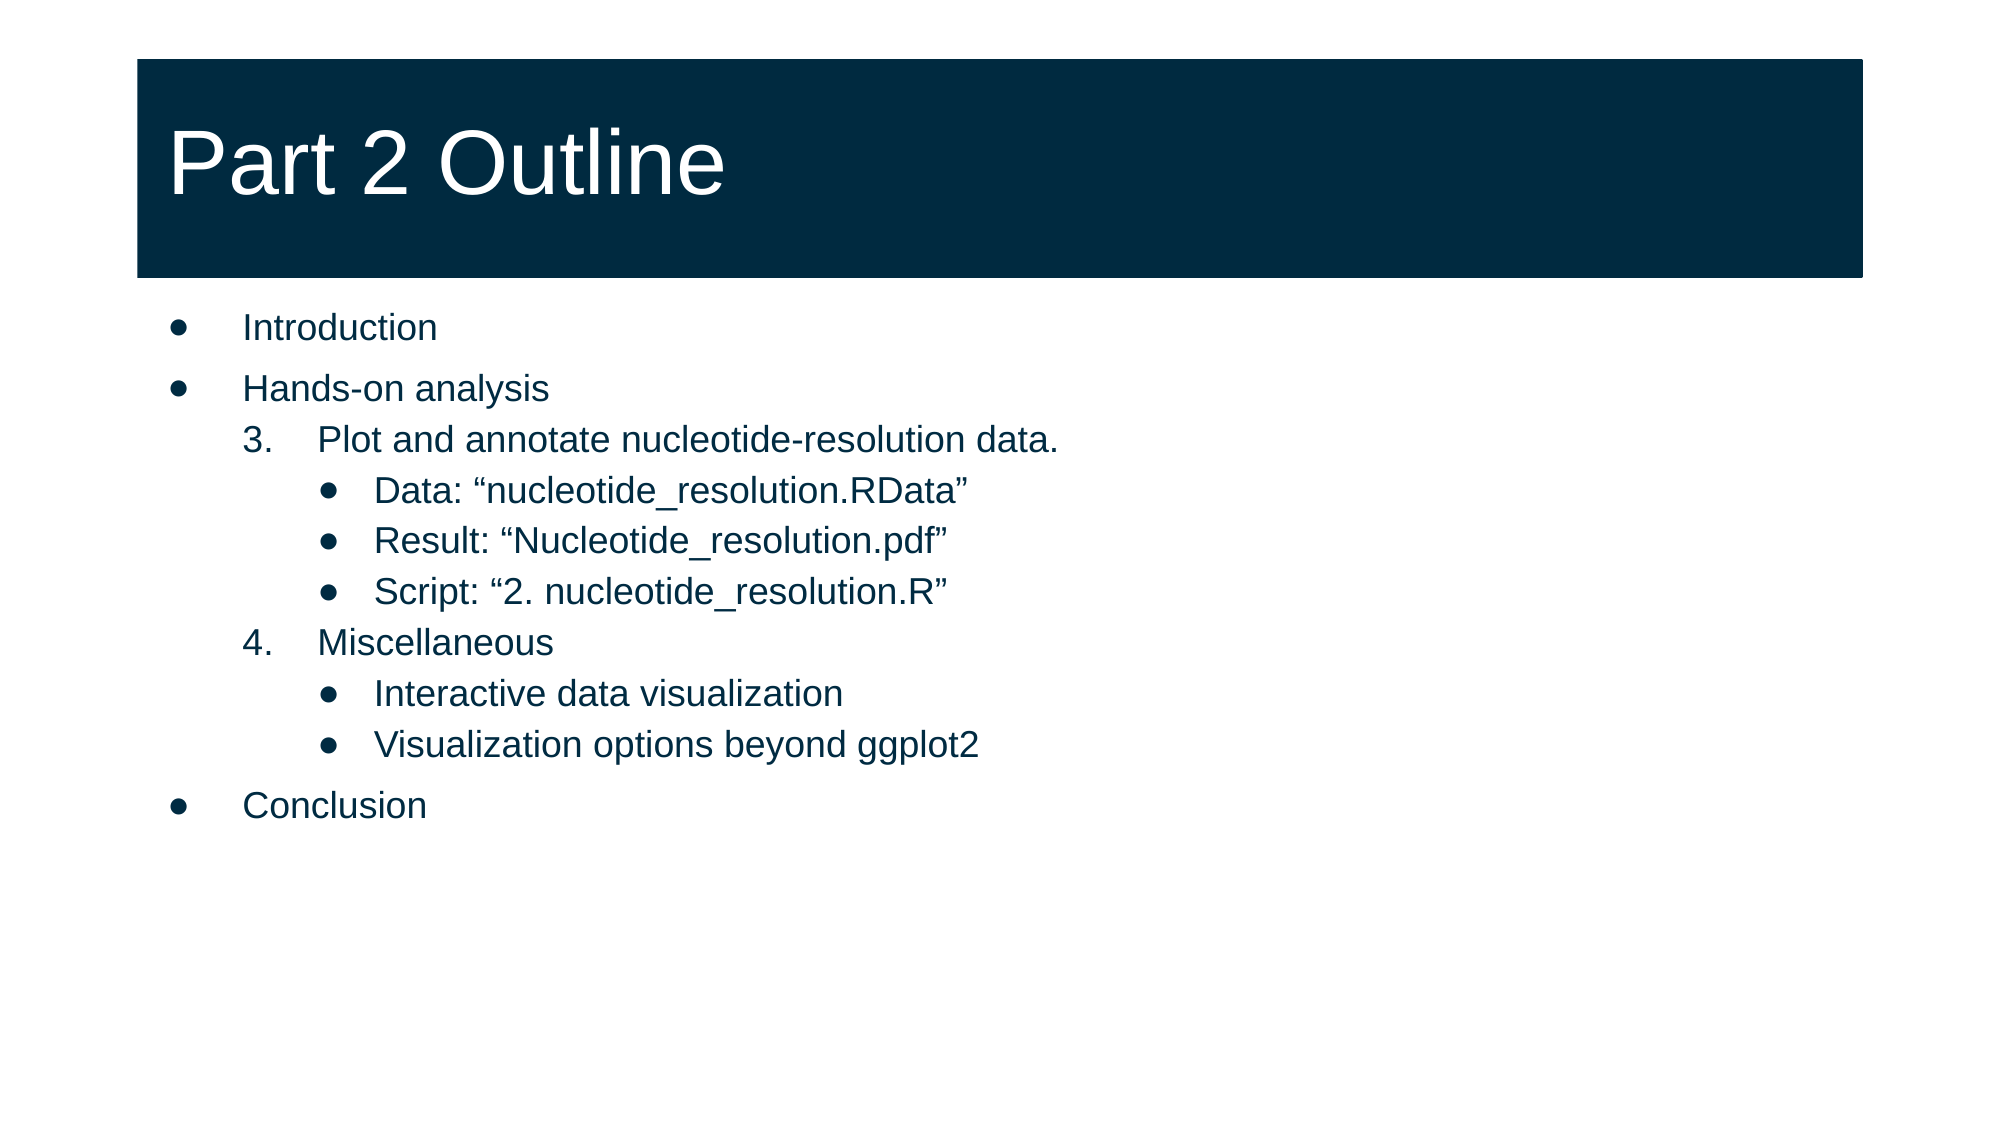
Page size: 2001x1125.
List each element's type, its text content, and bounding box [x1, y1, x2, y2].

list Introduction Hands-on analysis Plot and annotate nucleotide-resolution data. Data: “nucleotide_resolution.RData” Result: “Nucleotide_resolution.pdf” Script: “2. nucleotide_resolution.R” Miscellaneous Interactive data visualization Visualization options beyond ggplot2 Conclusion [137, 307, 1863, 946]
title Part 2 Outline [137, 59, 1863, 278]
